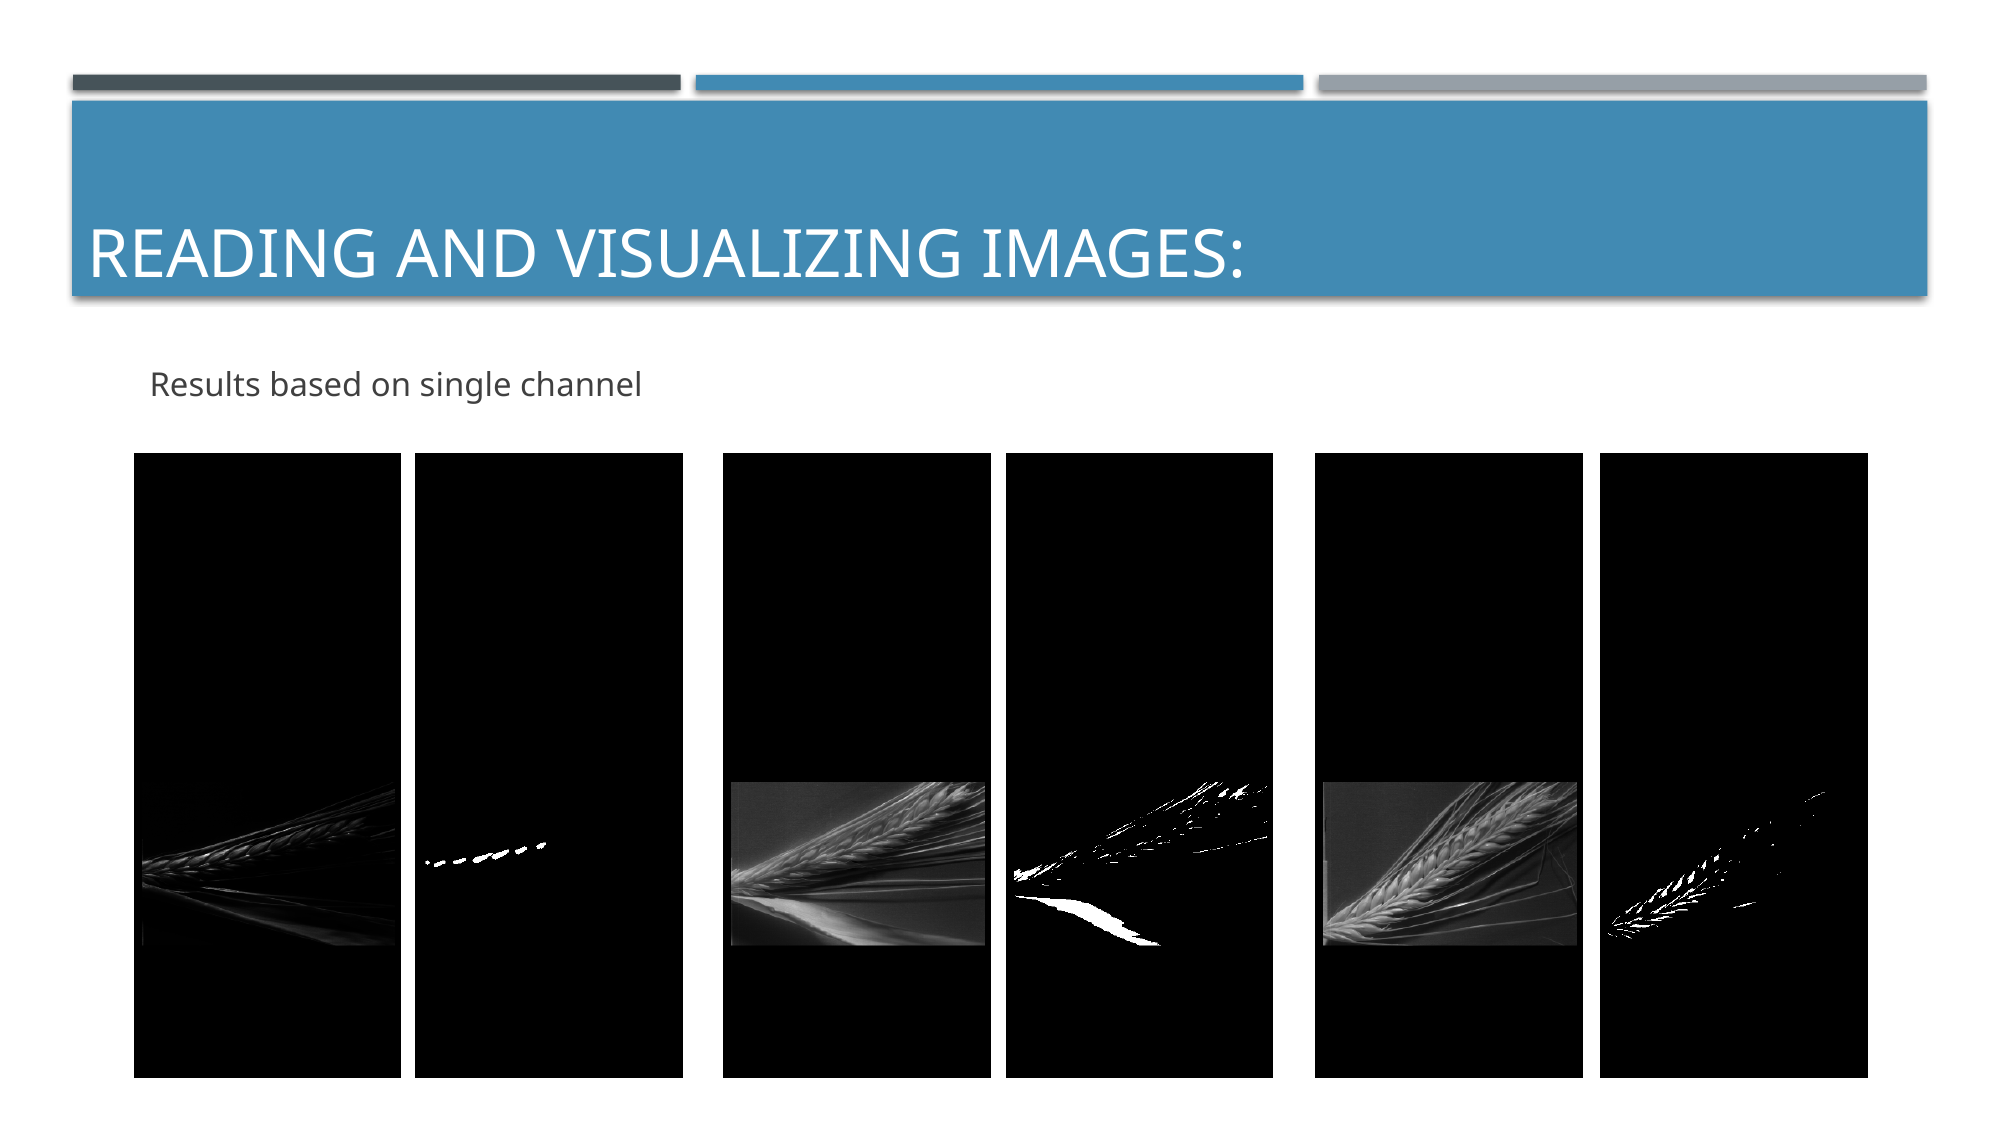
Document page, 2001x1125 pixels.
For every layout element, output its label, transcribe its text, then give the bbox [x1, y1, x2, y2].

picture [1005, 452, 1274, 1078]
picture [1599, 452, 1868, 1078]
picture [1315, 452, 1583, 1078]
picture [723, 452, 992, 1078]
picture [133, 452, 402, 1078]
picture [415, 452, 683, 1078]
list Results based on single channel [134, 298, 1826, 411]
title Reading and Visualizing images: [72, 83, 1826, 299]
